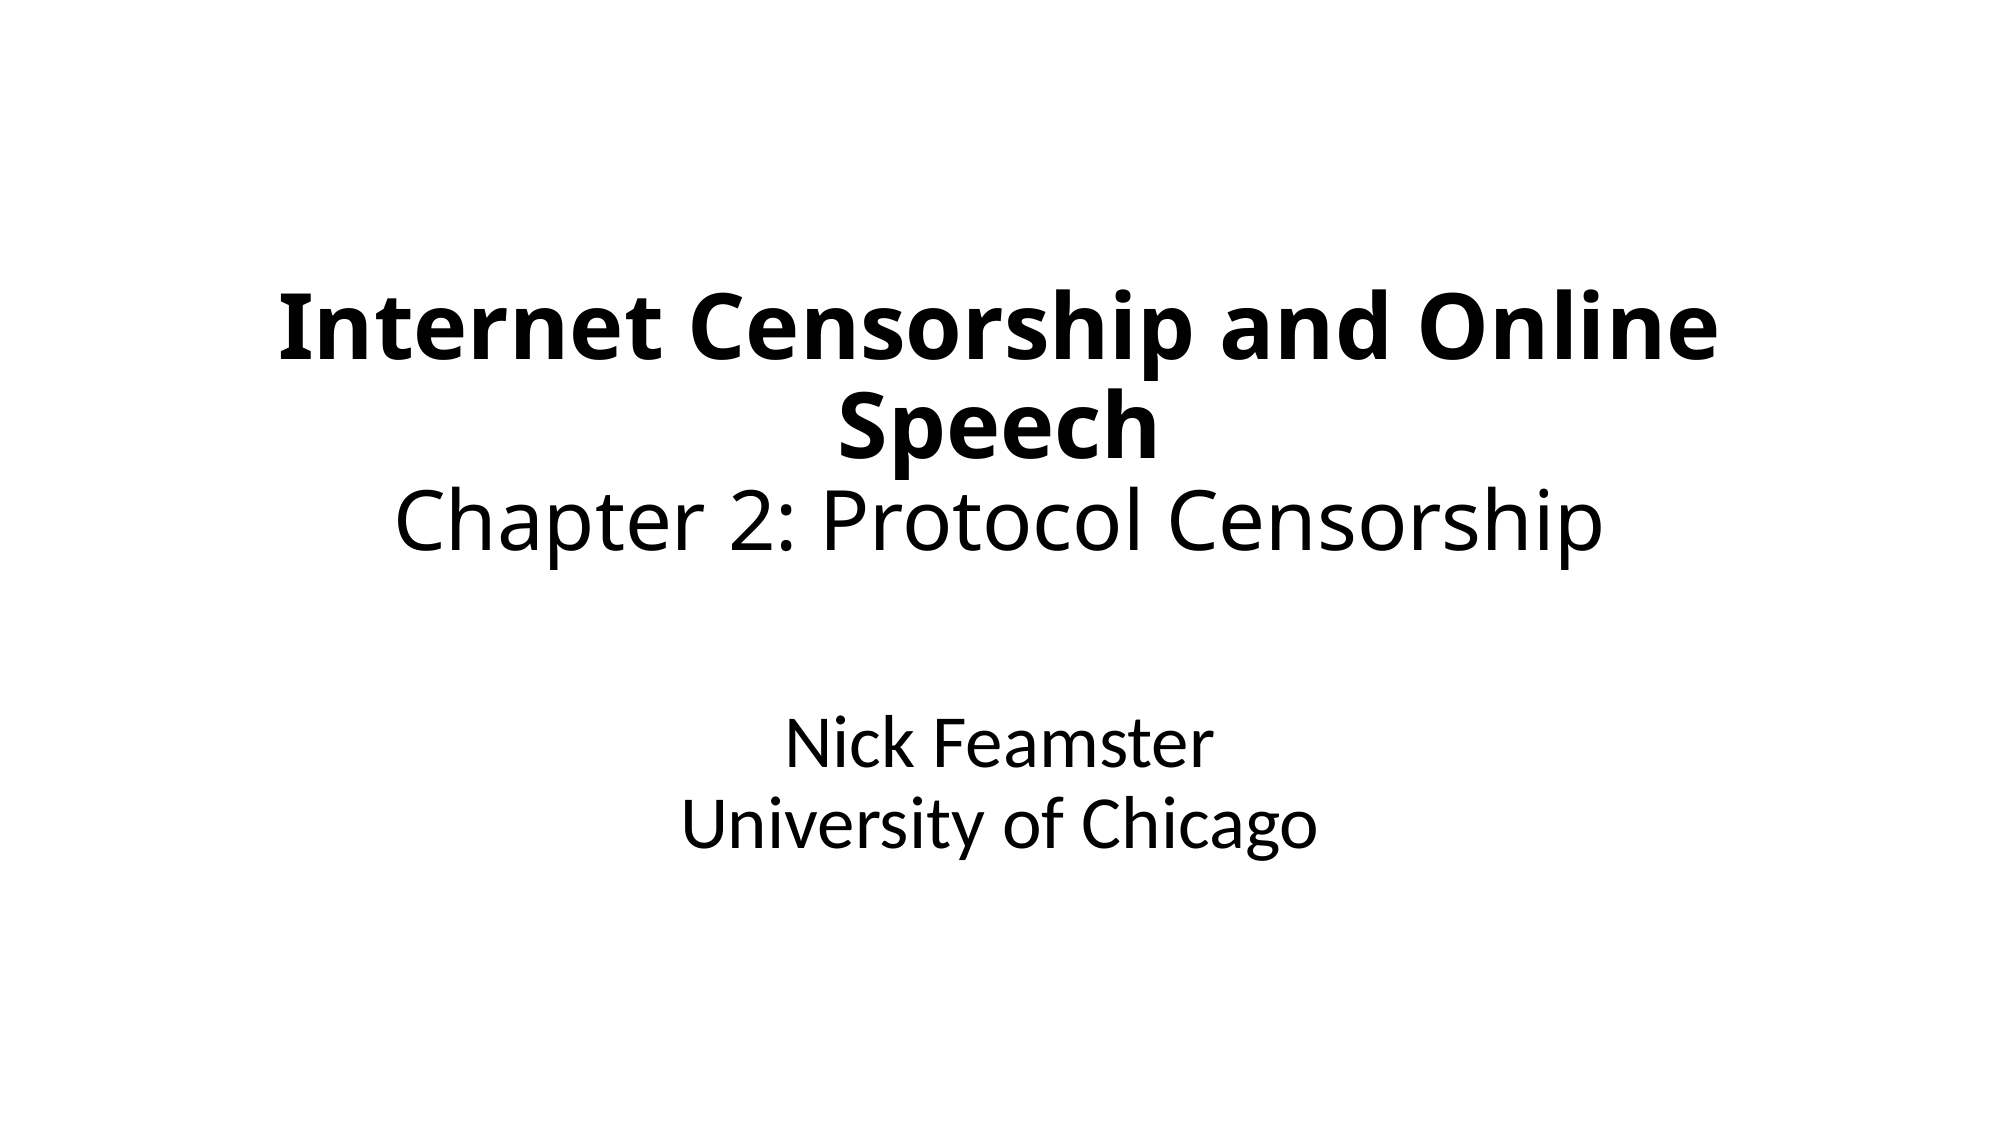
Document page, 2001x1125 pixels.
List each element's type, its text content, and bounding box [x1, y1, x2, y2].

subtitle Nick Feamster University of Chicago [249, 694, 1750, 967]
title Internet Censorship and Online Speech Chapter 2: Protocol Censorship [249, 184, 1750, 576]
